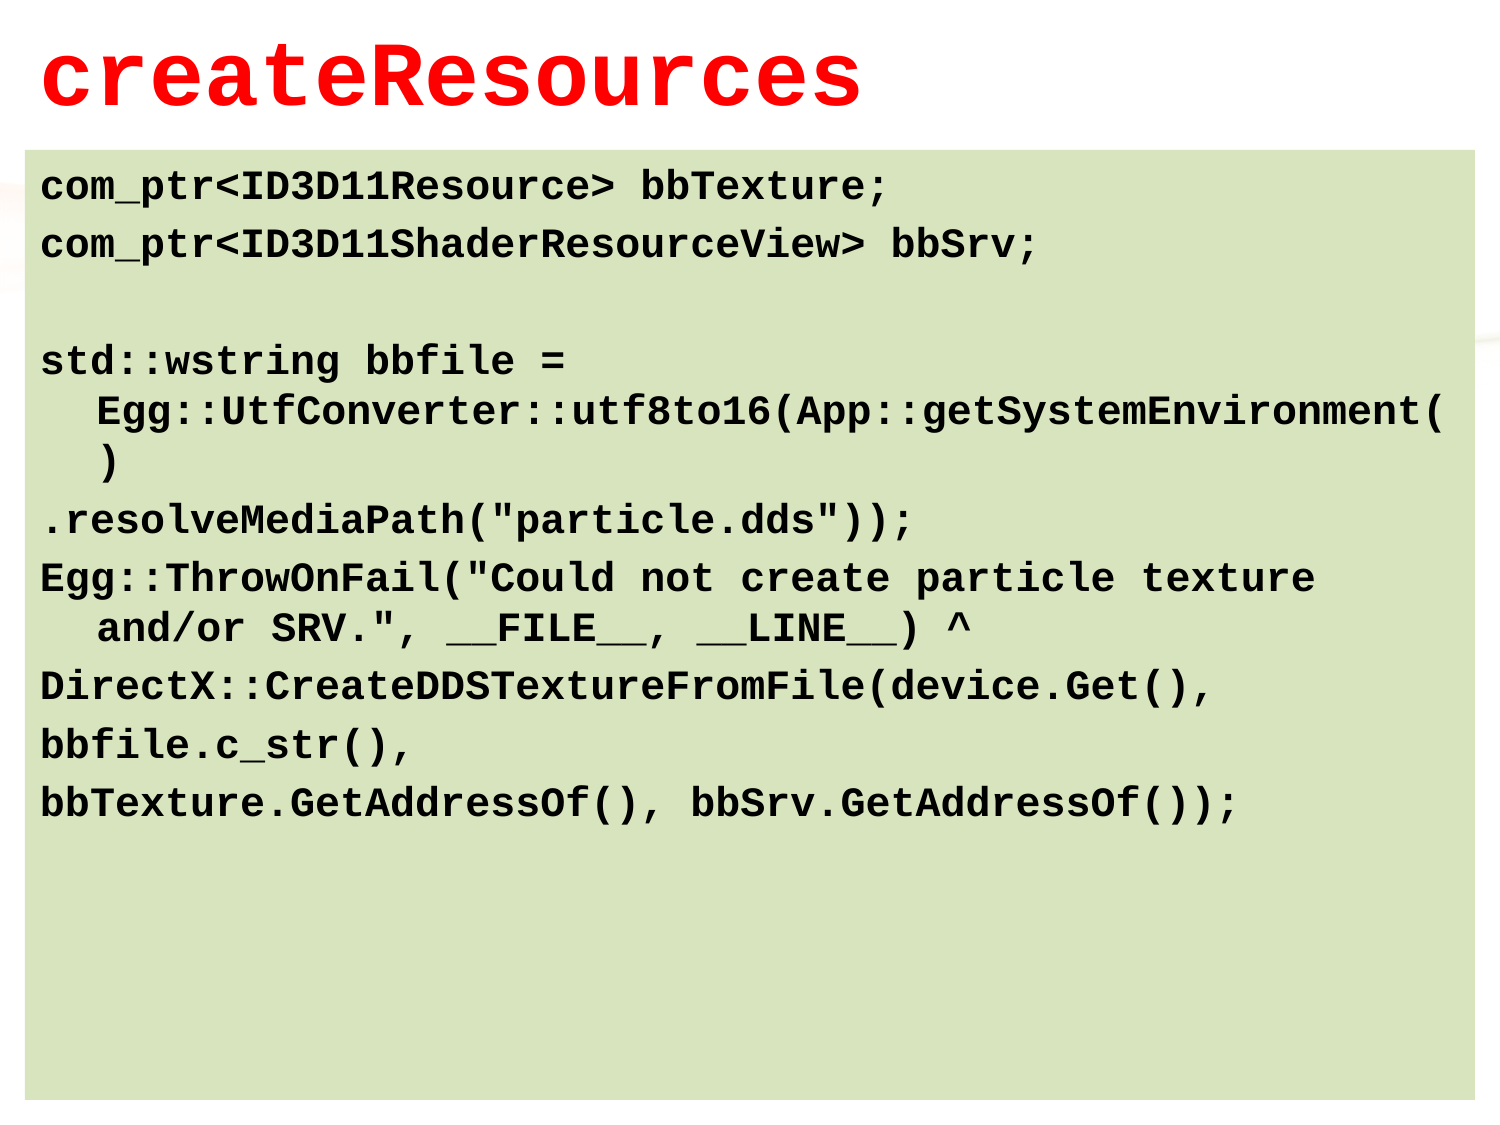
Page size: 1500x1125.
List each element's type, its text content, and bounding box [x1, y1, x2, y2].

title createResources [24, 12, 1275, 125]
list com_ptr<ID3D11Resource> bbTexture; com_ptr<ID3D11ShaderResourceView> bbSrv; std::wstring bbfile = Egg::UtfConverter::utf8to16(App::getSystemEnvironment() .resolveMediaPath("particle.dds")); Egg::ThrowOnFail("Could not create particle texture and/or SRV.", __FILE__, __LINE__) ^ DirectX::CreateDDSTextureFromFile(device.Get(), bbfile.c_str(), bbTexture.GetAddressOf(), bbSrv.GetAddressOf()); [24, 149, 1475, 1100]
